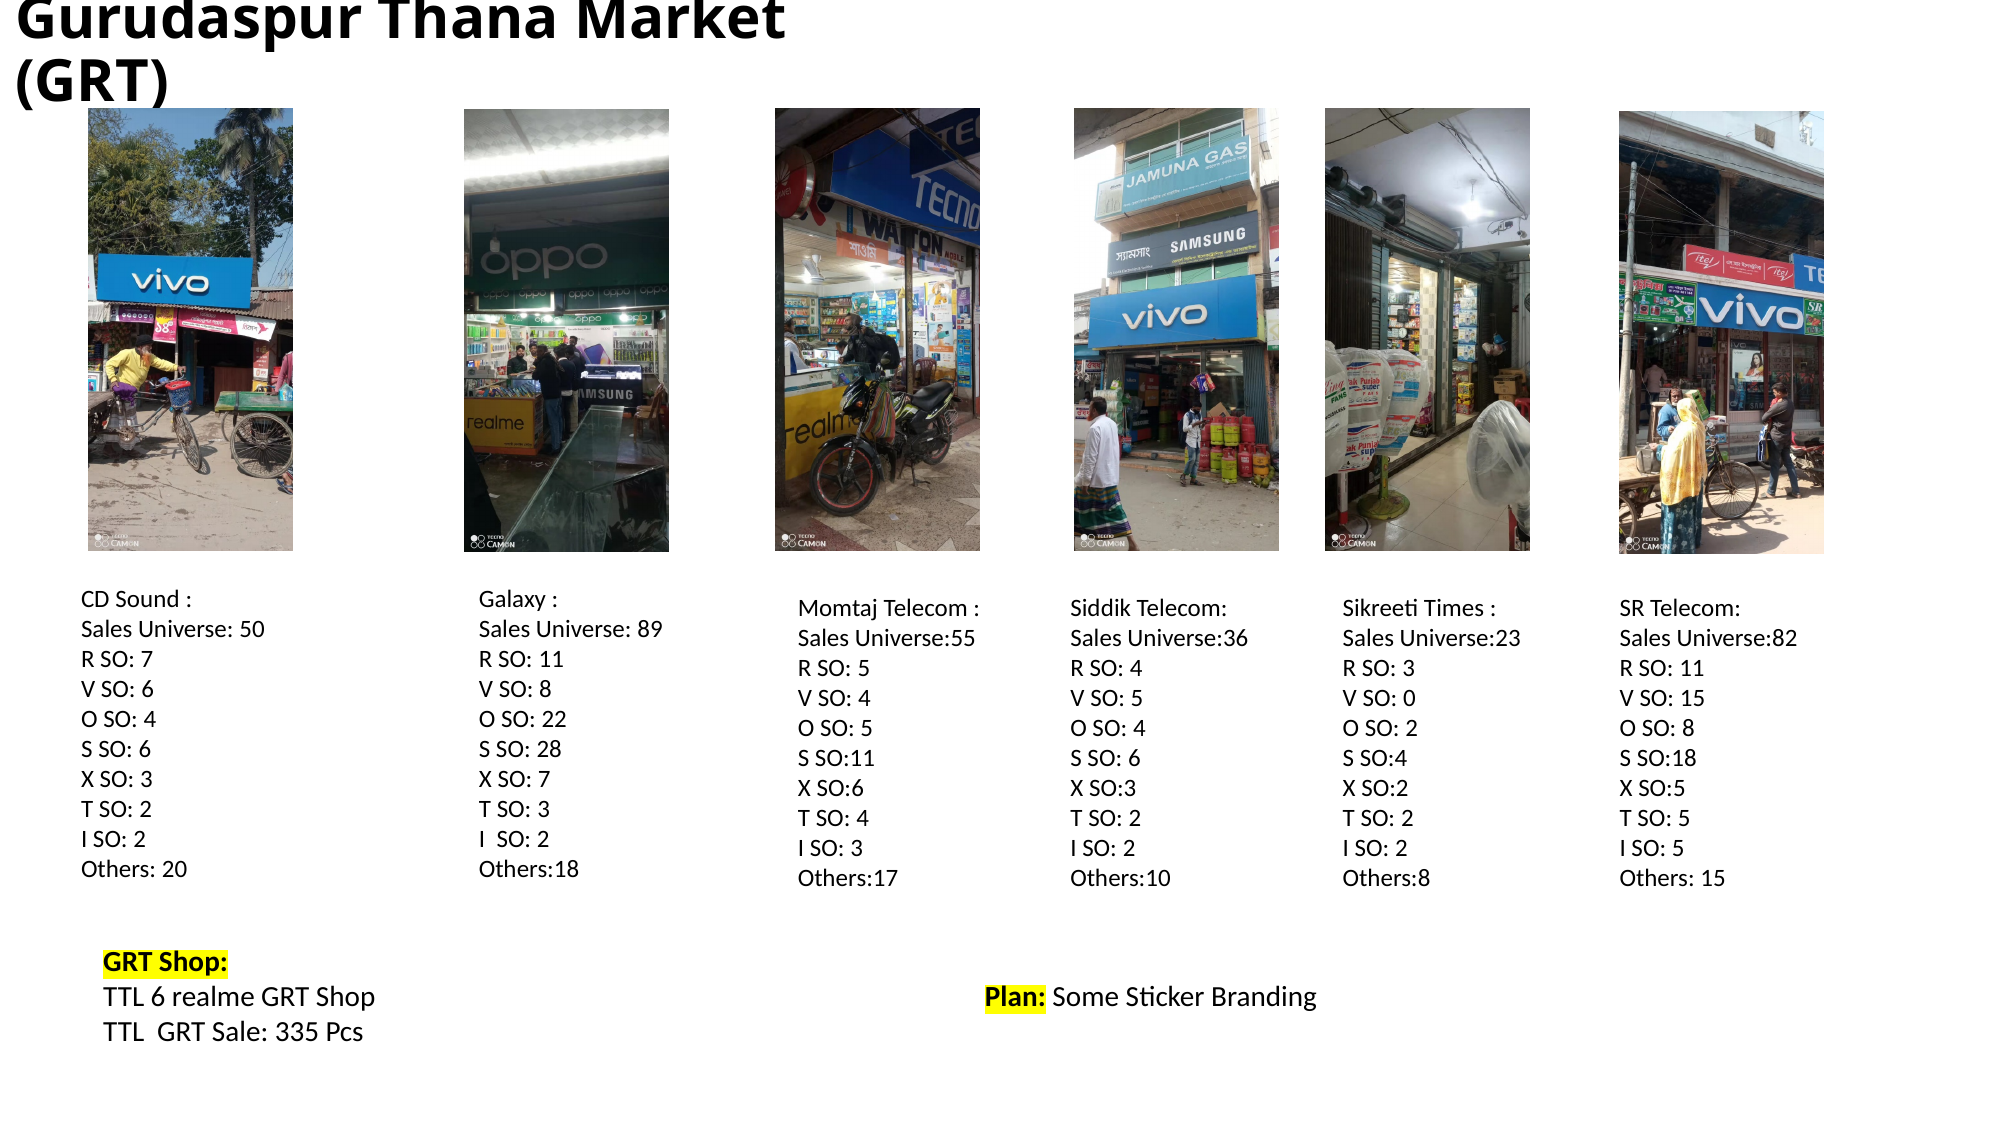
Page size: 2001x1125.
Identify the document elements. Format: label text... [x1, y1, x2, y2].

text_box Sikreeti Times : Sales Universe:23 R SO: 3 V SO: 0 O SO: 2 S SO:4 X SO:2 T SO: 2 I SO: 2 Others:8 [1328, 584, 1620, 899]
picture [88, 108, 293, 551]
picture [464, 109, 669, 552]
text_box GRT Shop: TTL 6 realme GRT Shop TTL GRT Sale: 335 Pcs [88, 934, 653, 1055]
title Gurudaspur Thana Market (GRT) [0, 19, 853, 84]
picture [1619, 111, 1824, 554]
text_box Siddik Telecom: Sales Universe:36 R SO: 4 V SO: 5 O SO: 4 S SO: 6 X SO:3 T SO: 2 I SO: 2 Others:10 [1055, 584, 1328, 899]
picture [775, 108, 980, 551]
text_box CD Sound : Sales Universe: 50 R SO: 7 V SO: 6 O SO: 4 S SO: 6 X SO: 3 T SO: 2 I SO: 2 Others: 20 [66, 575, 358, 890]
picture [1325, 108, 1530, 551]
text_box Plan: Some Sticker Branding [970, 970, 1517, 1020]
text_box Momtaj Telecom : Sales Universe:55 R SO: 5 V SO: 4 O SO: 5 S SO:11 X SO:6 T SO: 4 I SO: 3 Others:17 [783, 584, 1055, 899]
text_box SR Telecom: Sales Universe:82 R SO: 11 V SO: 15 O SO: 8 S SO:18 X SO:5 T SO: 5 I SO: 5 Others: 15 [1620, 584, 1896, 899]
text_box Galaxy : Sales Universe: 89 R SO: 11 V SO: 8 O SO: 22 S SO: 28 X SO: 7 T SO: 3 I SO: 2 Others:18 [464, 575, 756, 890]
picture [1074, 108, 1279, 551]
